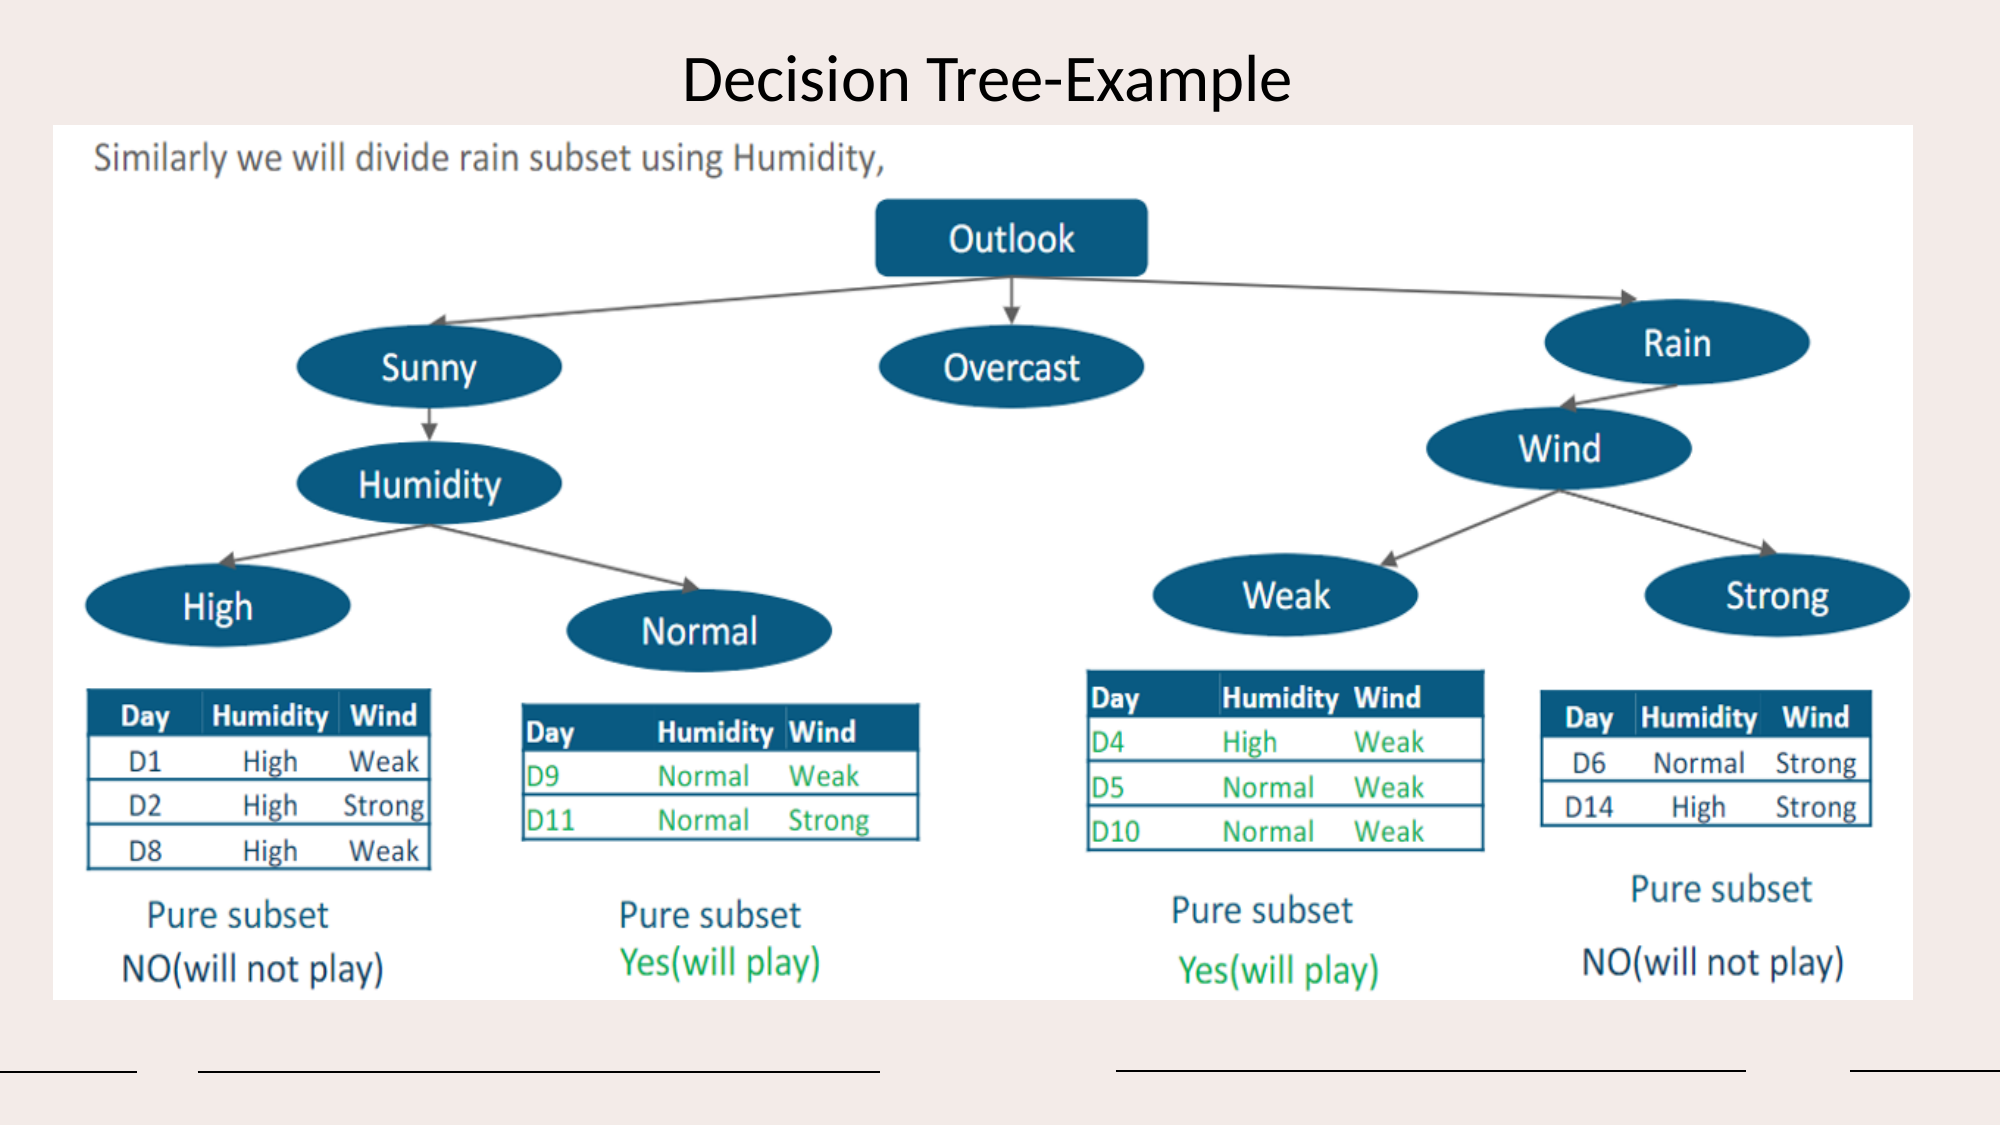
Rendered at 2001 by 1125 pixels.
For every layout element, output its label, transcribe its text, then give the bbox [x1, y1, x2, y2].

picture [53, 125, 1913, 1000]
title Decision Tree-Example [477, 27, 1499, 125]
